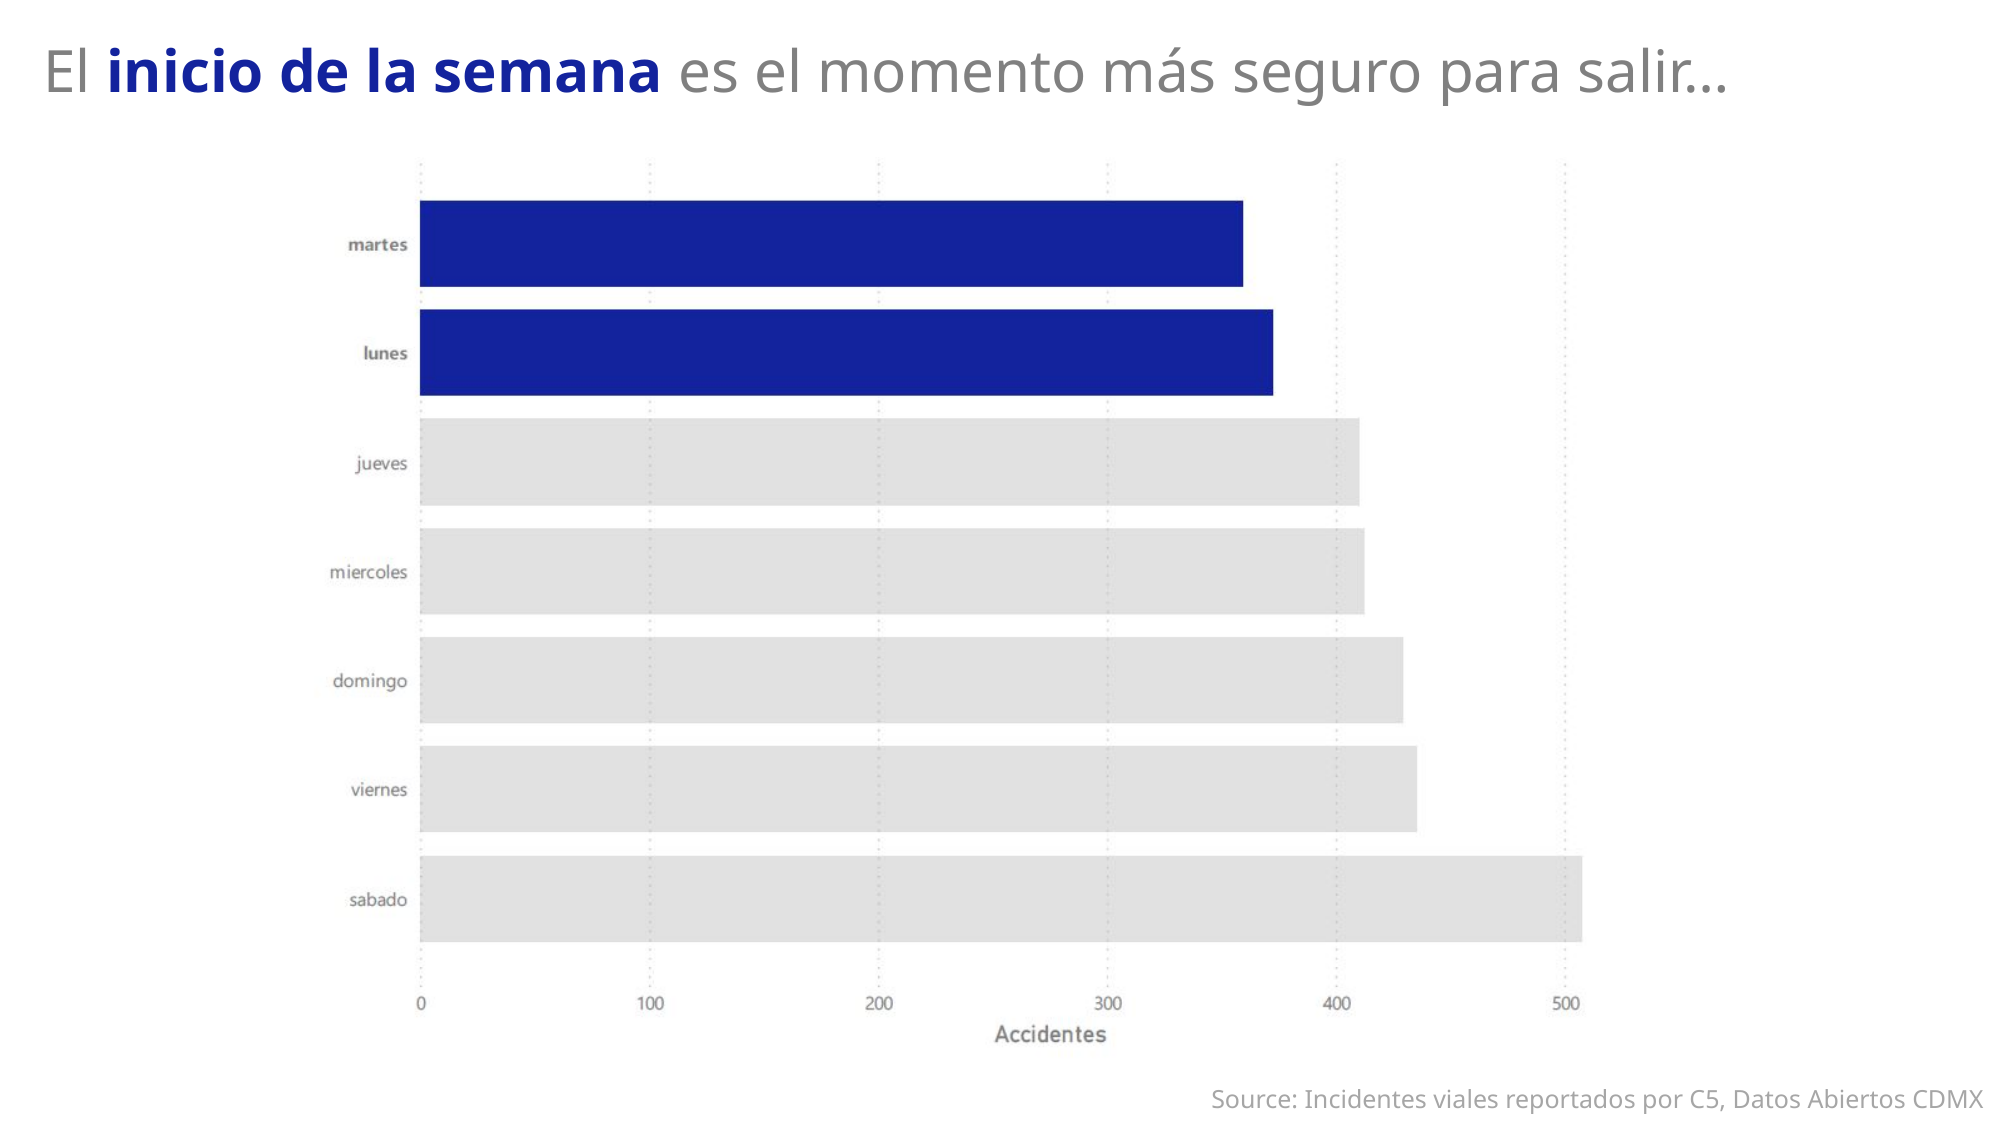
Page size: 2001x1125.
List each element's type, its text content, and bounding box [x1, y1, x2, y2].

text_box Source: Incidentes viales reportados por C5, Datos Abiertos CDMX [1041, 1076, 2000, 1121]
text_box El inicio de la semana es el momento más seguro para salir… [28, 26, 1897, 112]
picture [295, 157, 1735, 1077]
